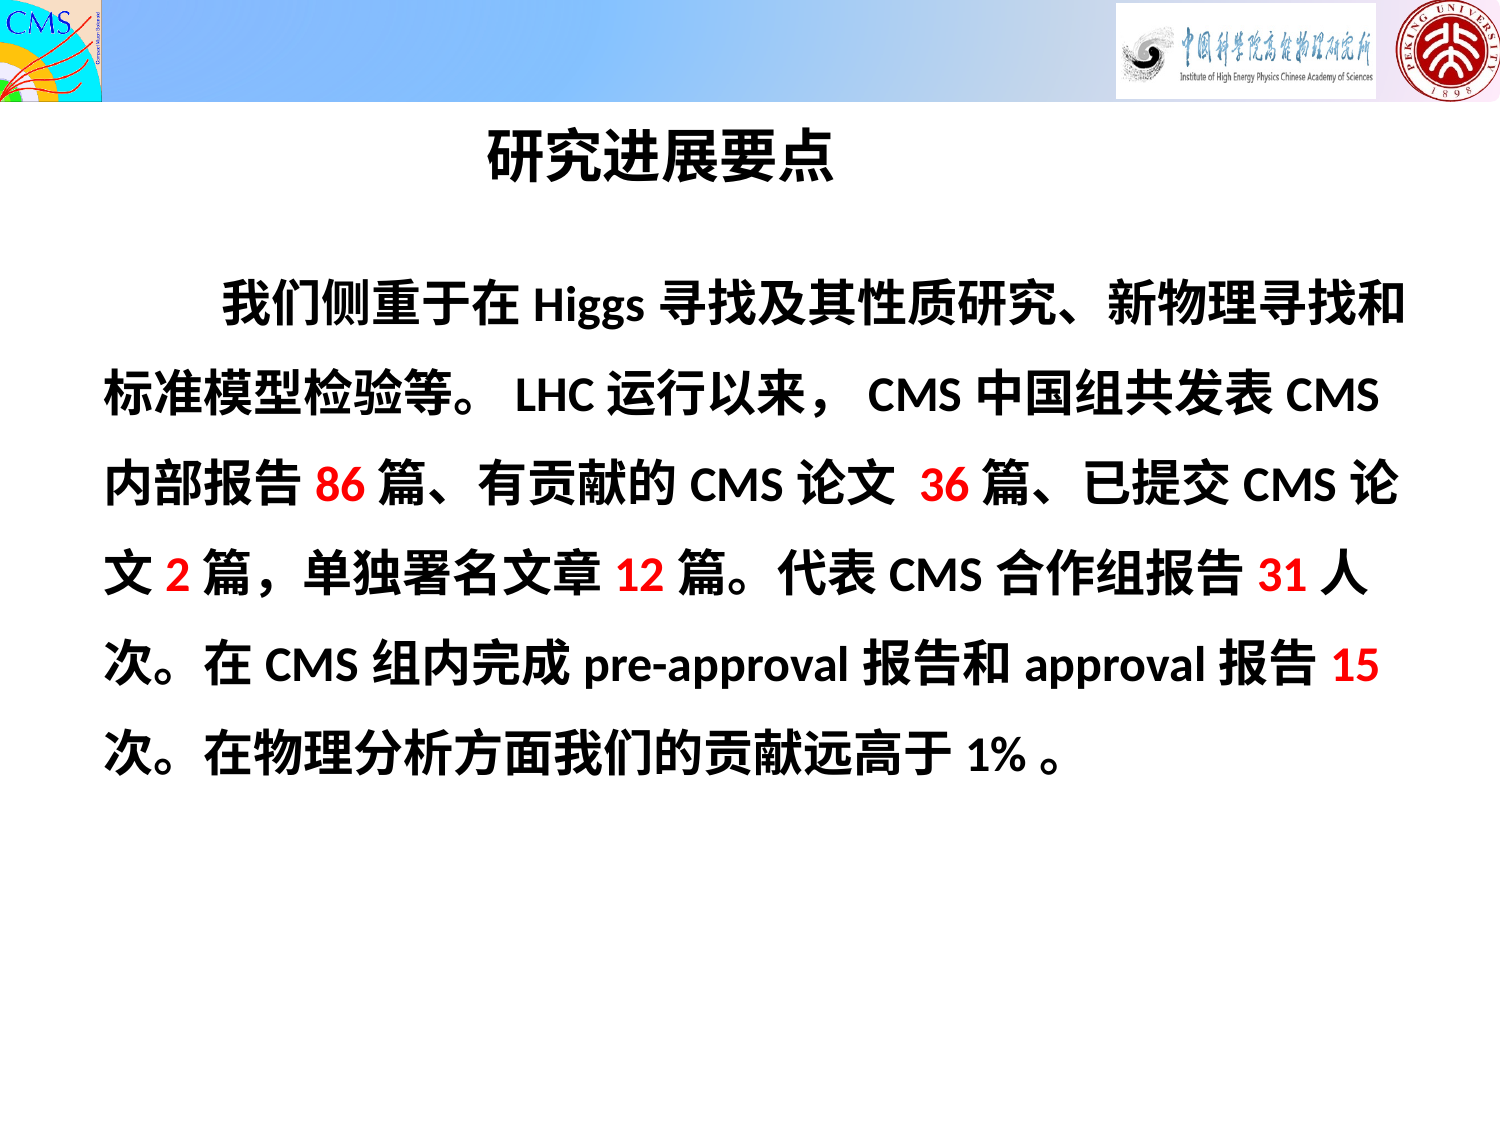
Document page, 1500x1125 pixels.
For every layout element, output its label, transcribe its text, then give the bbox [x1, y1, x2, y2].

list 研究进展要点 我们侧重于在Higgs寻找及其性质研究、新物理寻找和标准模型检验等。LHC运行以来，CMS中国组共发表CMS内部报告86篇、有贡献的CMS论文 36篇、已提交CMS论文2篇，单独署名文章12篇。代表CMS合作组报告31人次。在CMS组内完成pre-approval报告和approval报告15次。在物理分析方面我们的贡献远高于1%。 [88, 125, 1439, 1083]
picture [0, 0, 1500, 102]
